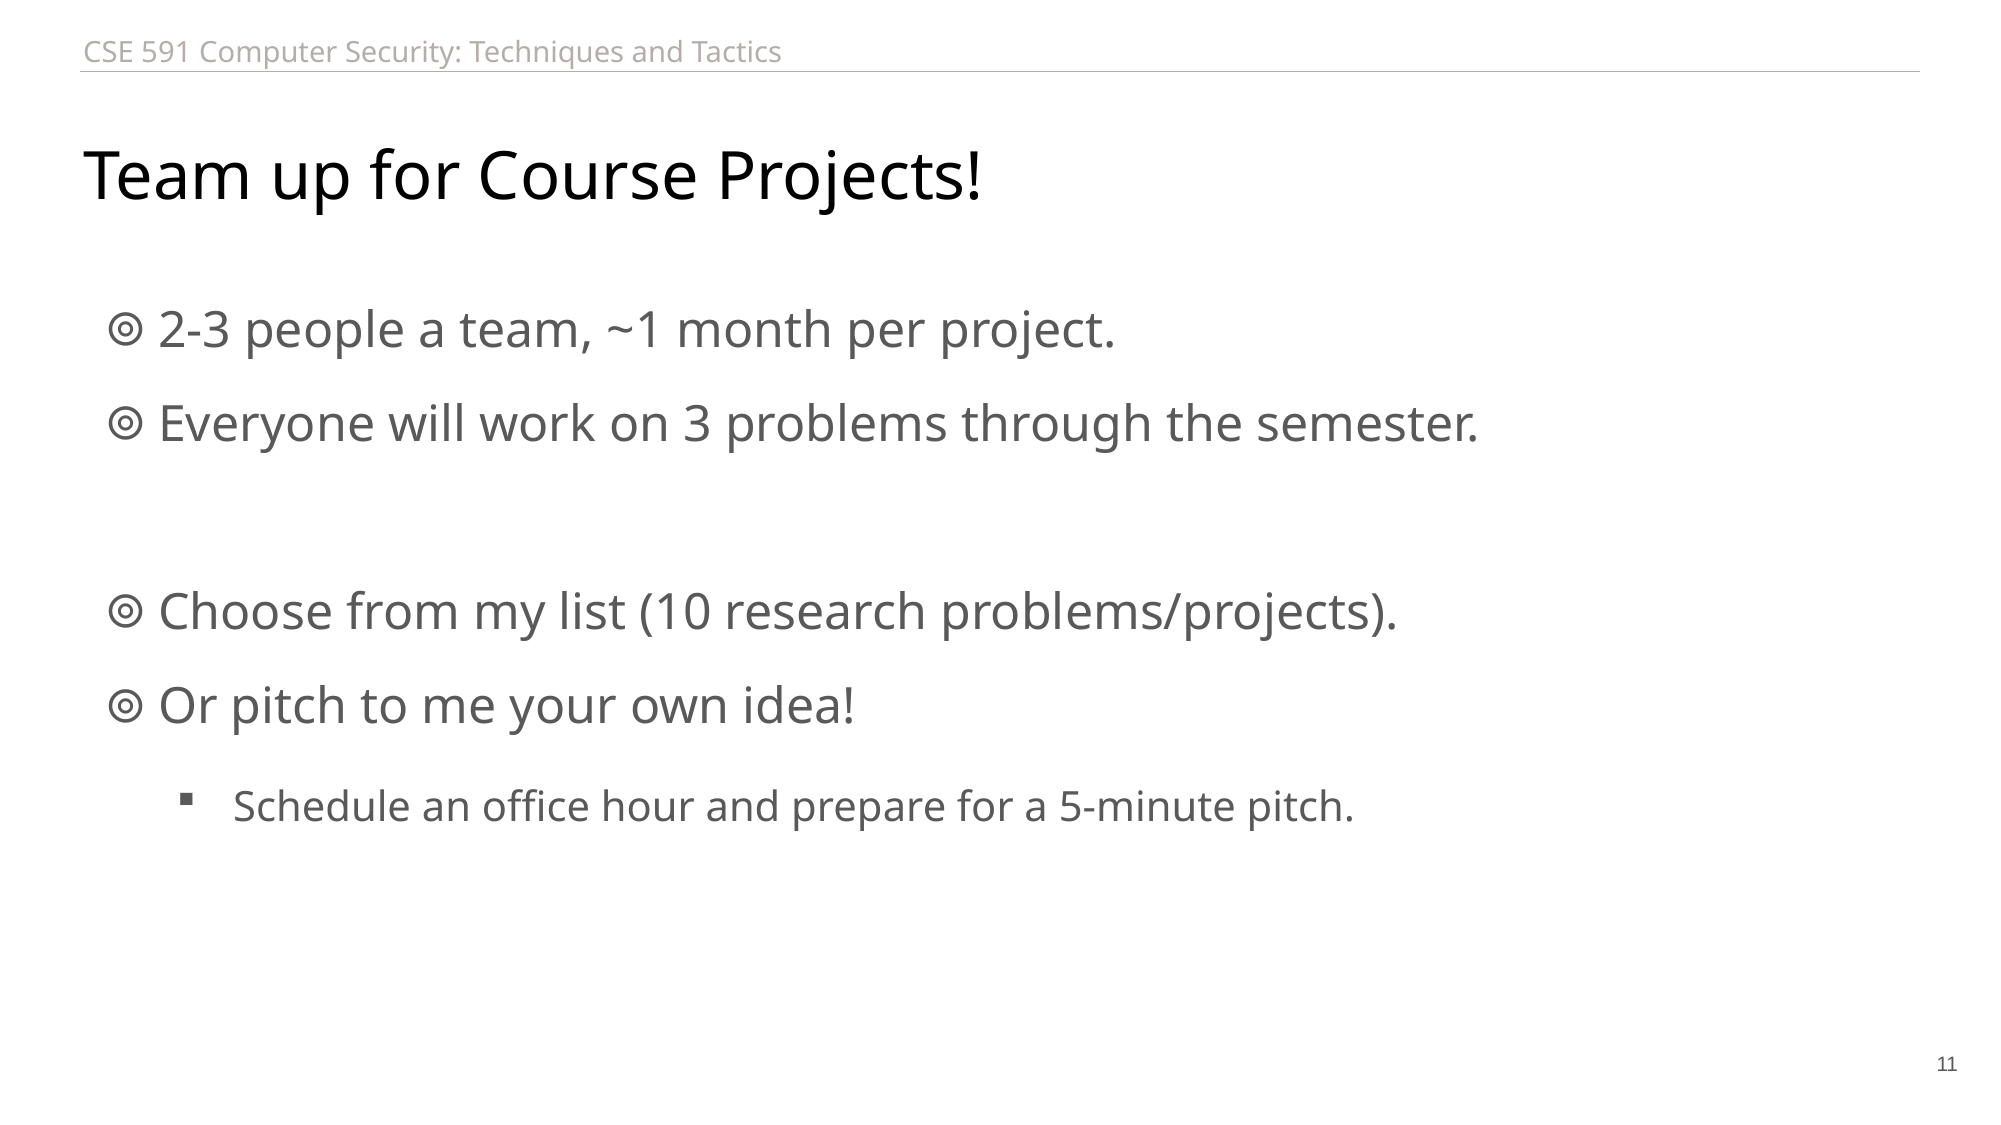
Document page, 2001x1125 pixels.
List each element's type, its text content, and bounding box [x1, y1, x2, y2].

list 2-3 people a team, ~1 month per project. Everyone will work on 3 problems through the semester. Choose from my list (10 research problems/projects). Or pitch to me your own idea! Schedule an office hour and prepare for a 5-minute pitch. [68, 252, 1932, 1000]
title Team up for Course Projects! [68, 109, 1932, 236]
slide_number 11 [1853, 1019, 1974, 1106]
